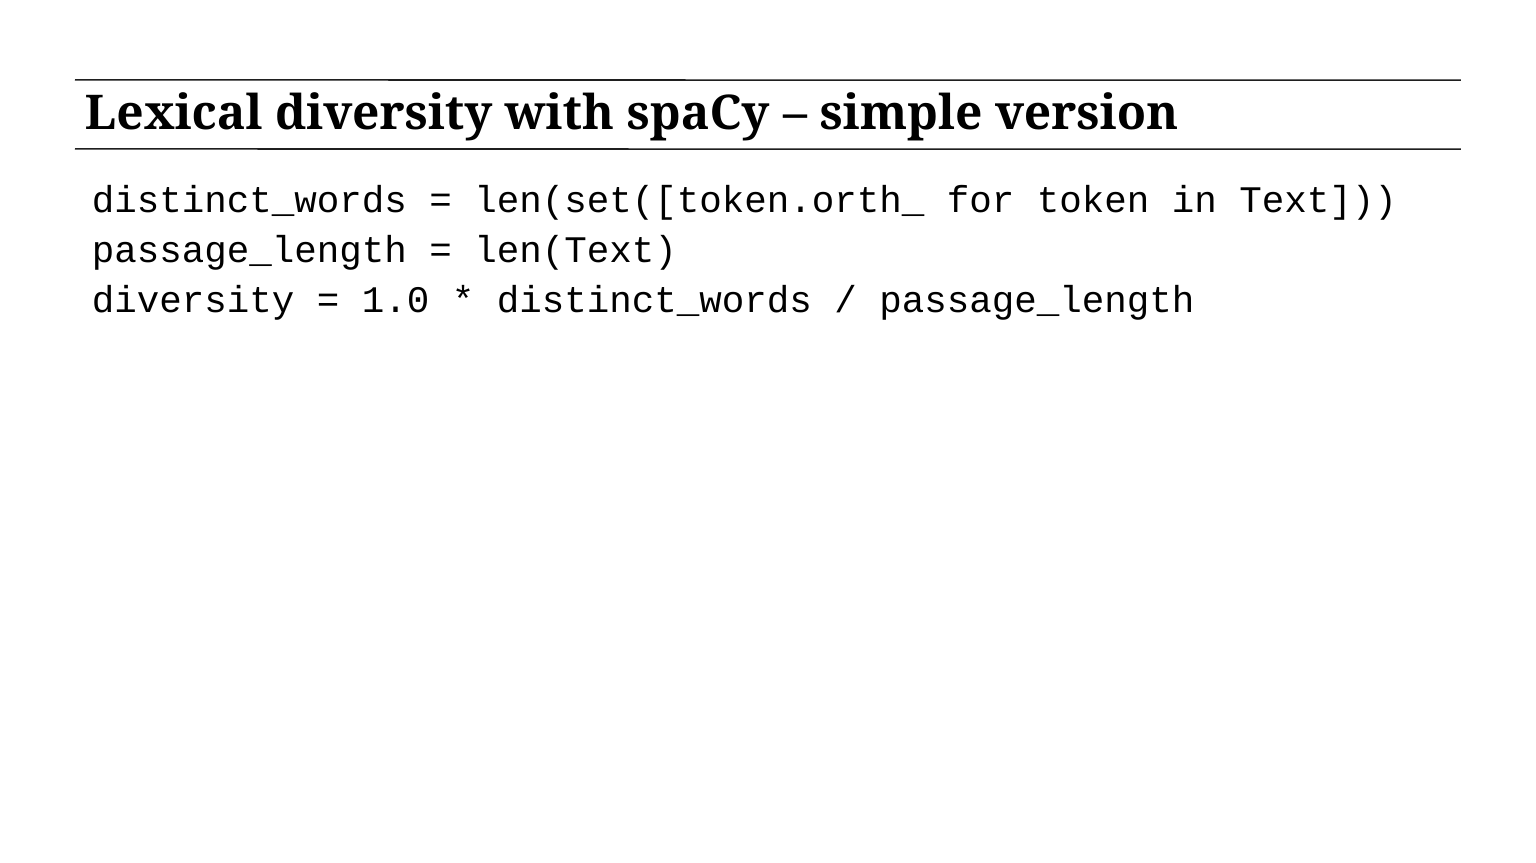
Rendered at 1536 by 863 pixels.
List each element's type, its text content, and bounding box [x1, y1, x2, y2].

list distinct_words = len(set([token.orth_ for token in Text])) passage_length = len(Text) diversity = 1.0 * distinct_words / passage_length [76, 160, 1460, 823]
title Lexical diversity with spaCy – simple version [76, 82, 1369, 160]
